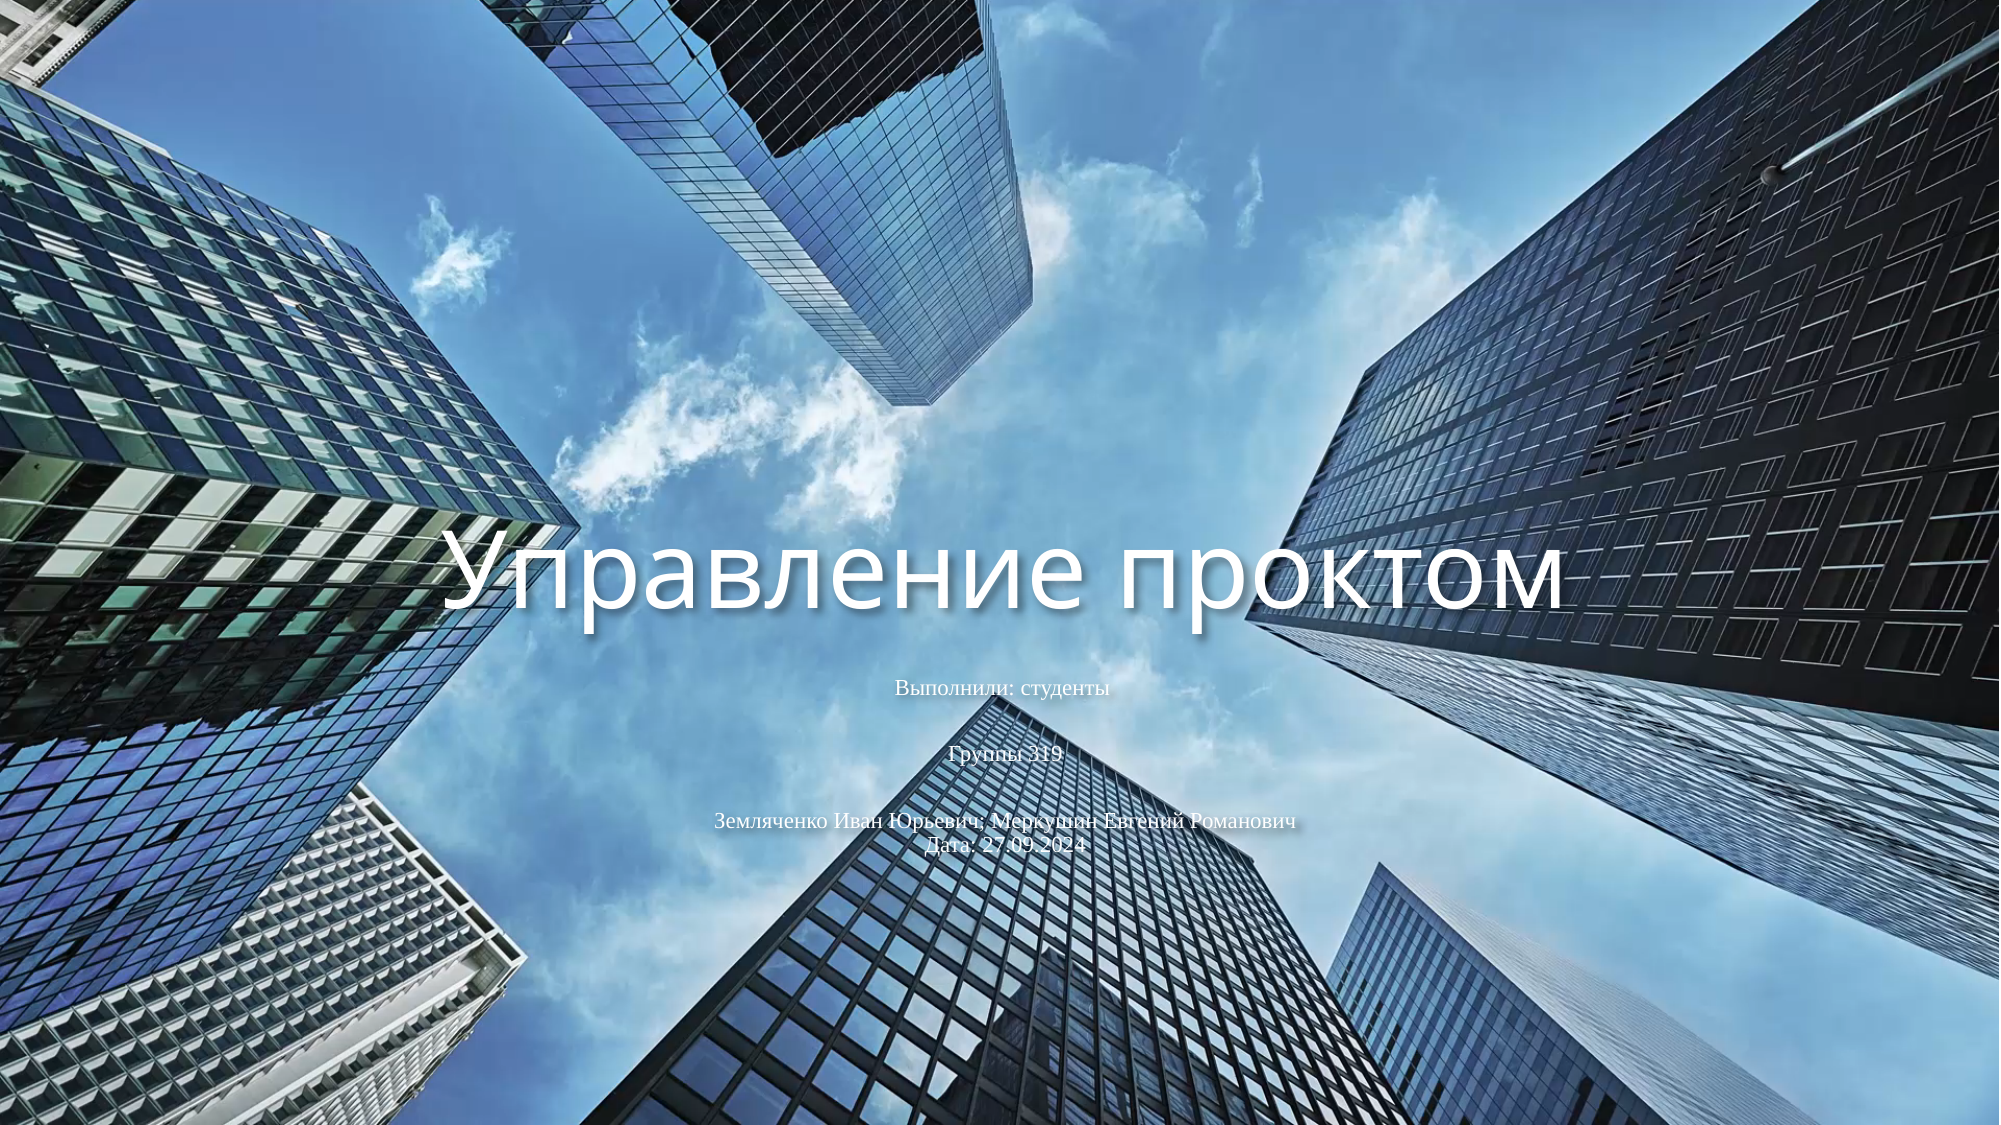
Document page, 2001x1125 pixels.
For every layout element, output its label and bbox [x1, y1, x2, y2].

text_box [0, 0, 2000, 1125]
